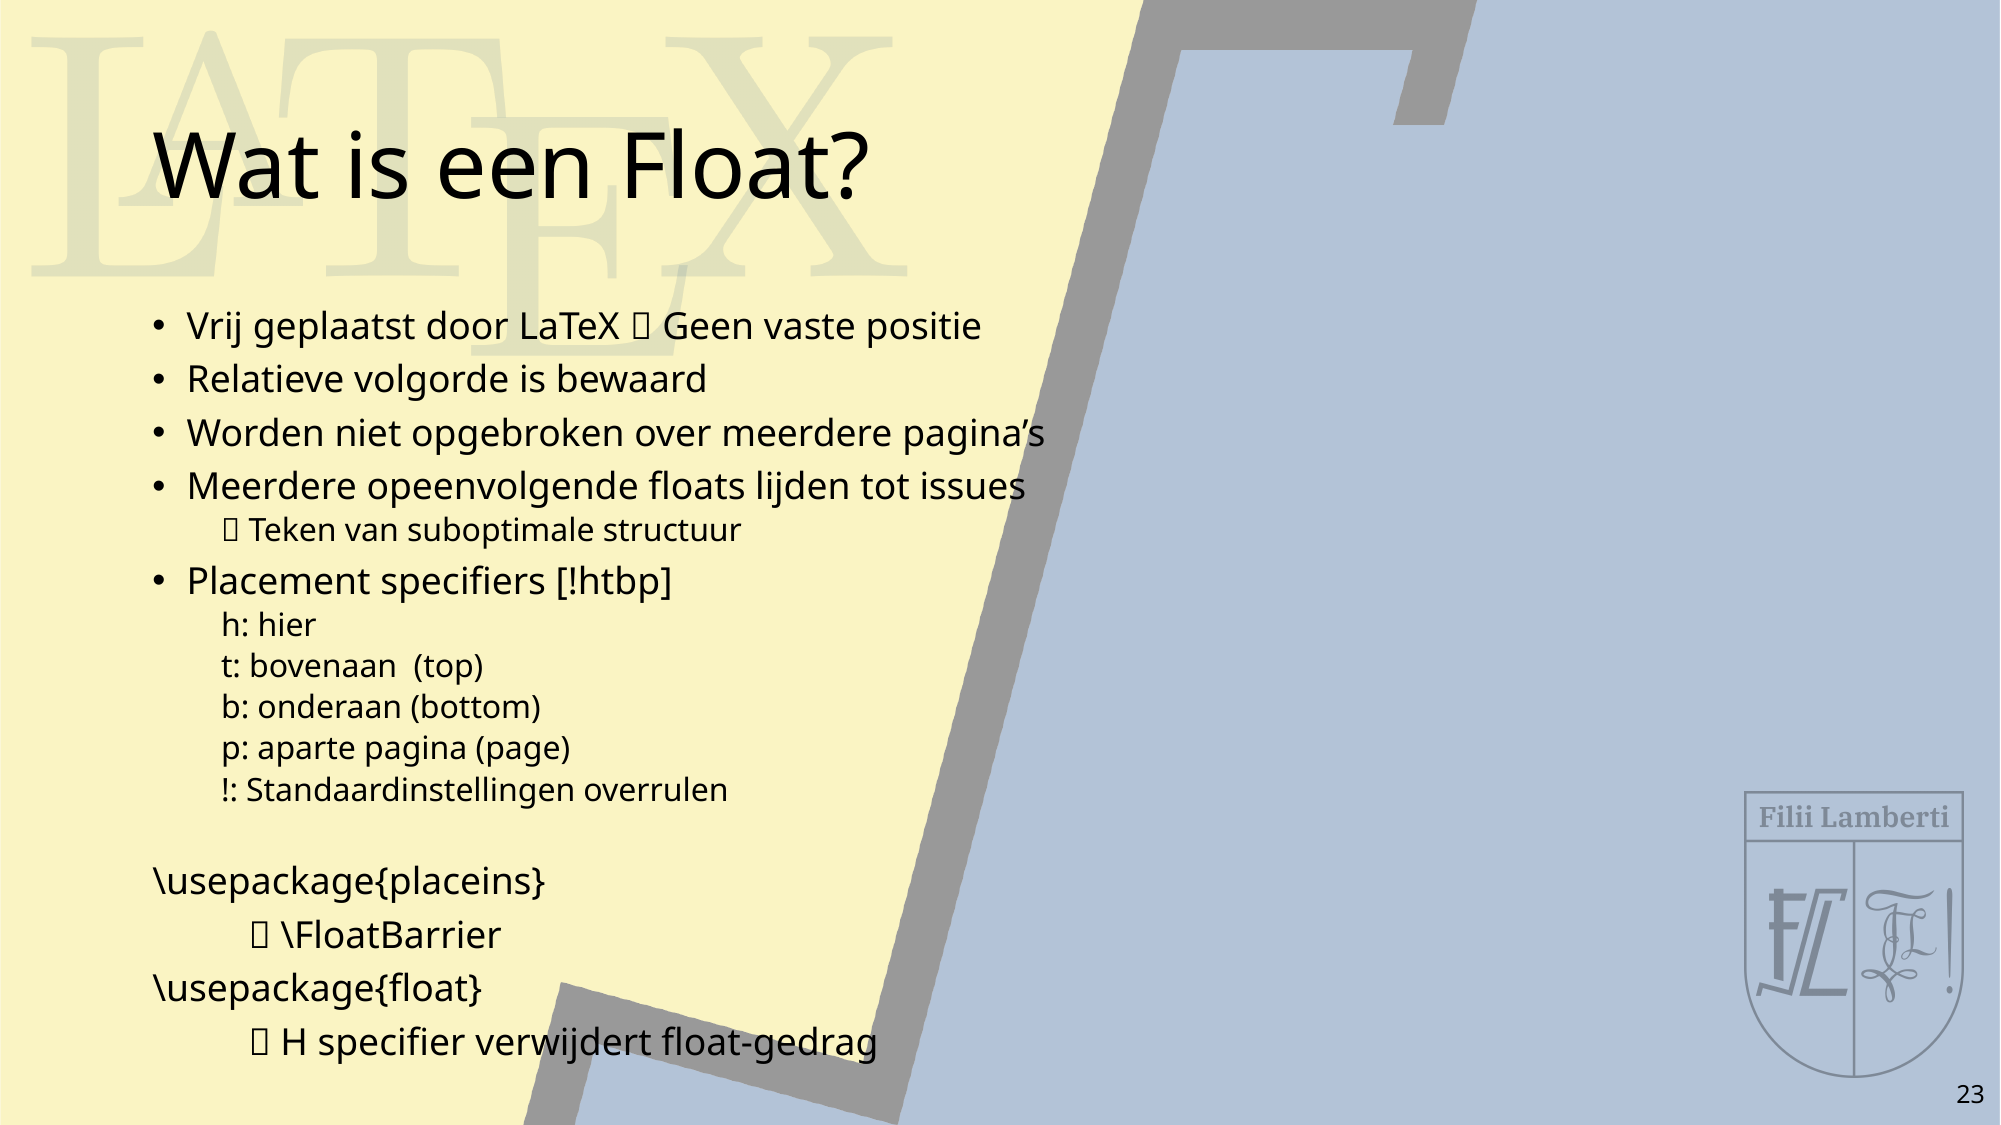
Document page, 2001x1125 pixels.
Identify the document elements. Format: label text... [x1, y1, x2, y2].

title Wat is een Float? [137, 59, 1863, 278]
picture [0, 0, 2000, 1125]
list Vrij geplaatst door LaTeX  Geen vaste positie Relatieve volgorde is bewaard Worden niet opgebroken over meerdere pagina’s Meerdere opeenvolgende floats lijden tot issues  Teken van suboptimale structuur Placement specifiers [!htbp] h: hier t: bovenaan (top) b: onderaan (bottom) p: aparte pagina (page) !: Standaardinstellingen overrulen \usepackage{placeins}  \FloatBarrier \usepackage{float}  H specifier verwijdert float-gedrag [137, 299, 1863, 1082]
slide_number 23 [1550, 1065, 2000, 1125]
